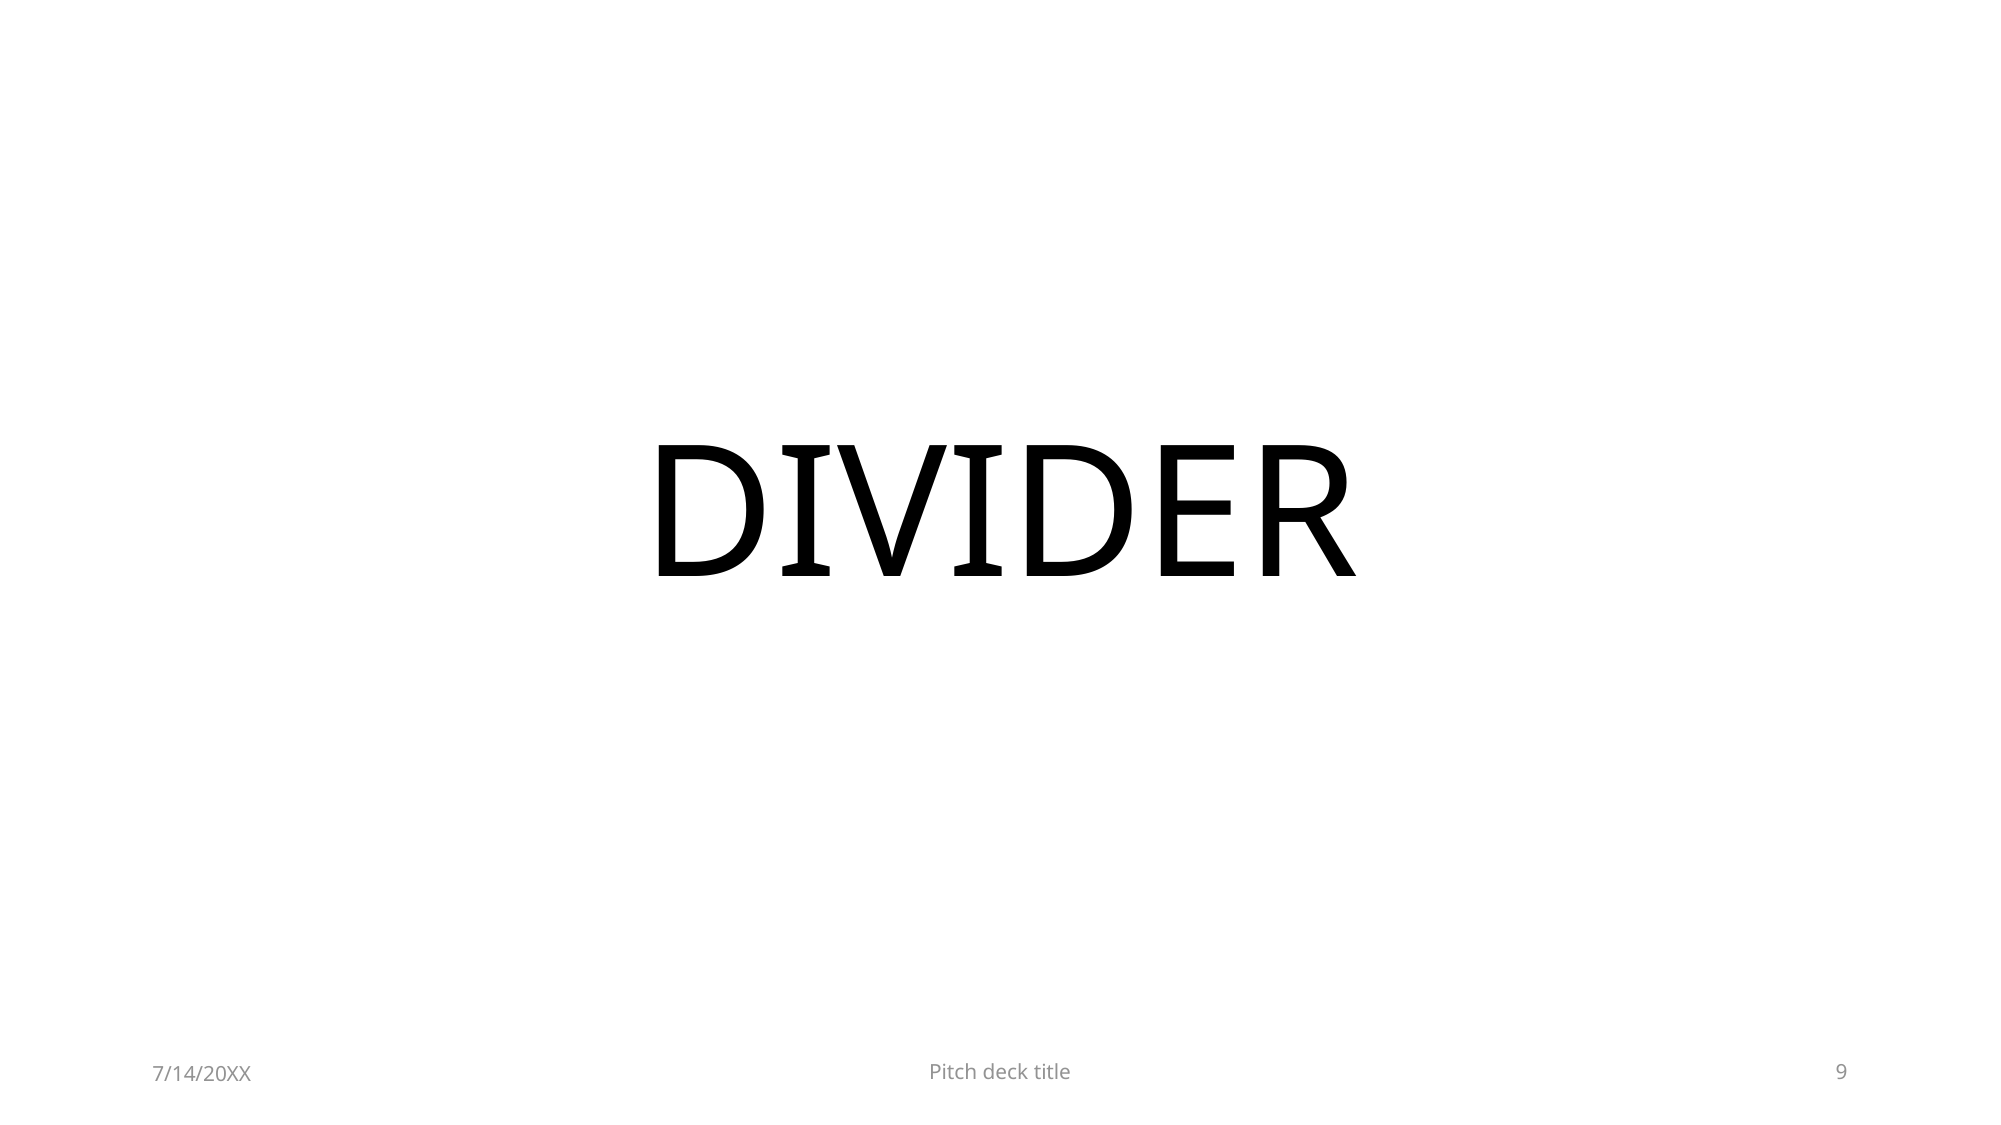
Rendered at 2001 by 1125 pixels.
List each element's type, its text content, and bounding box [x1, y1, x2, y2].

slide_number 9 [1412, 1042, 1863, 1103]
footer Pitch deck title [662, 1042, 1338, 1103]
title DIVIDER [138, 60, 1863, 975]
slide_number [137, 1042, 588, 1103]
